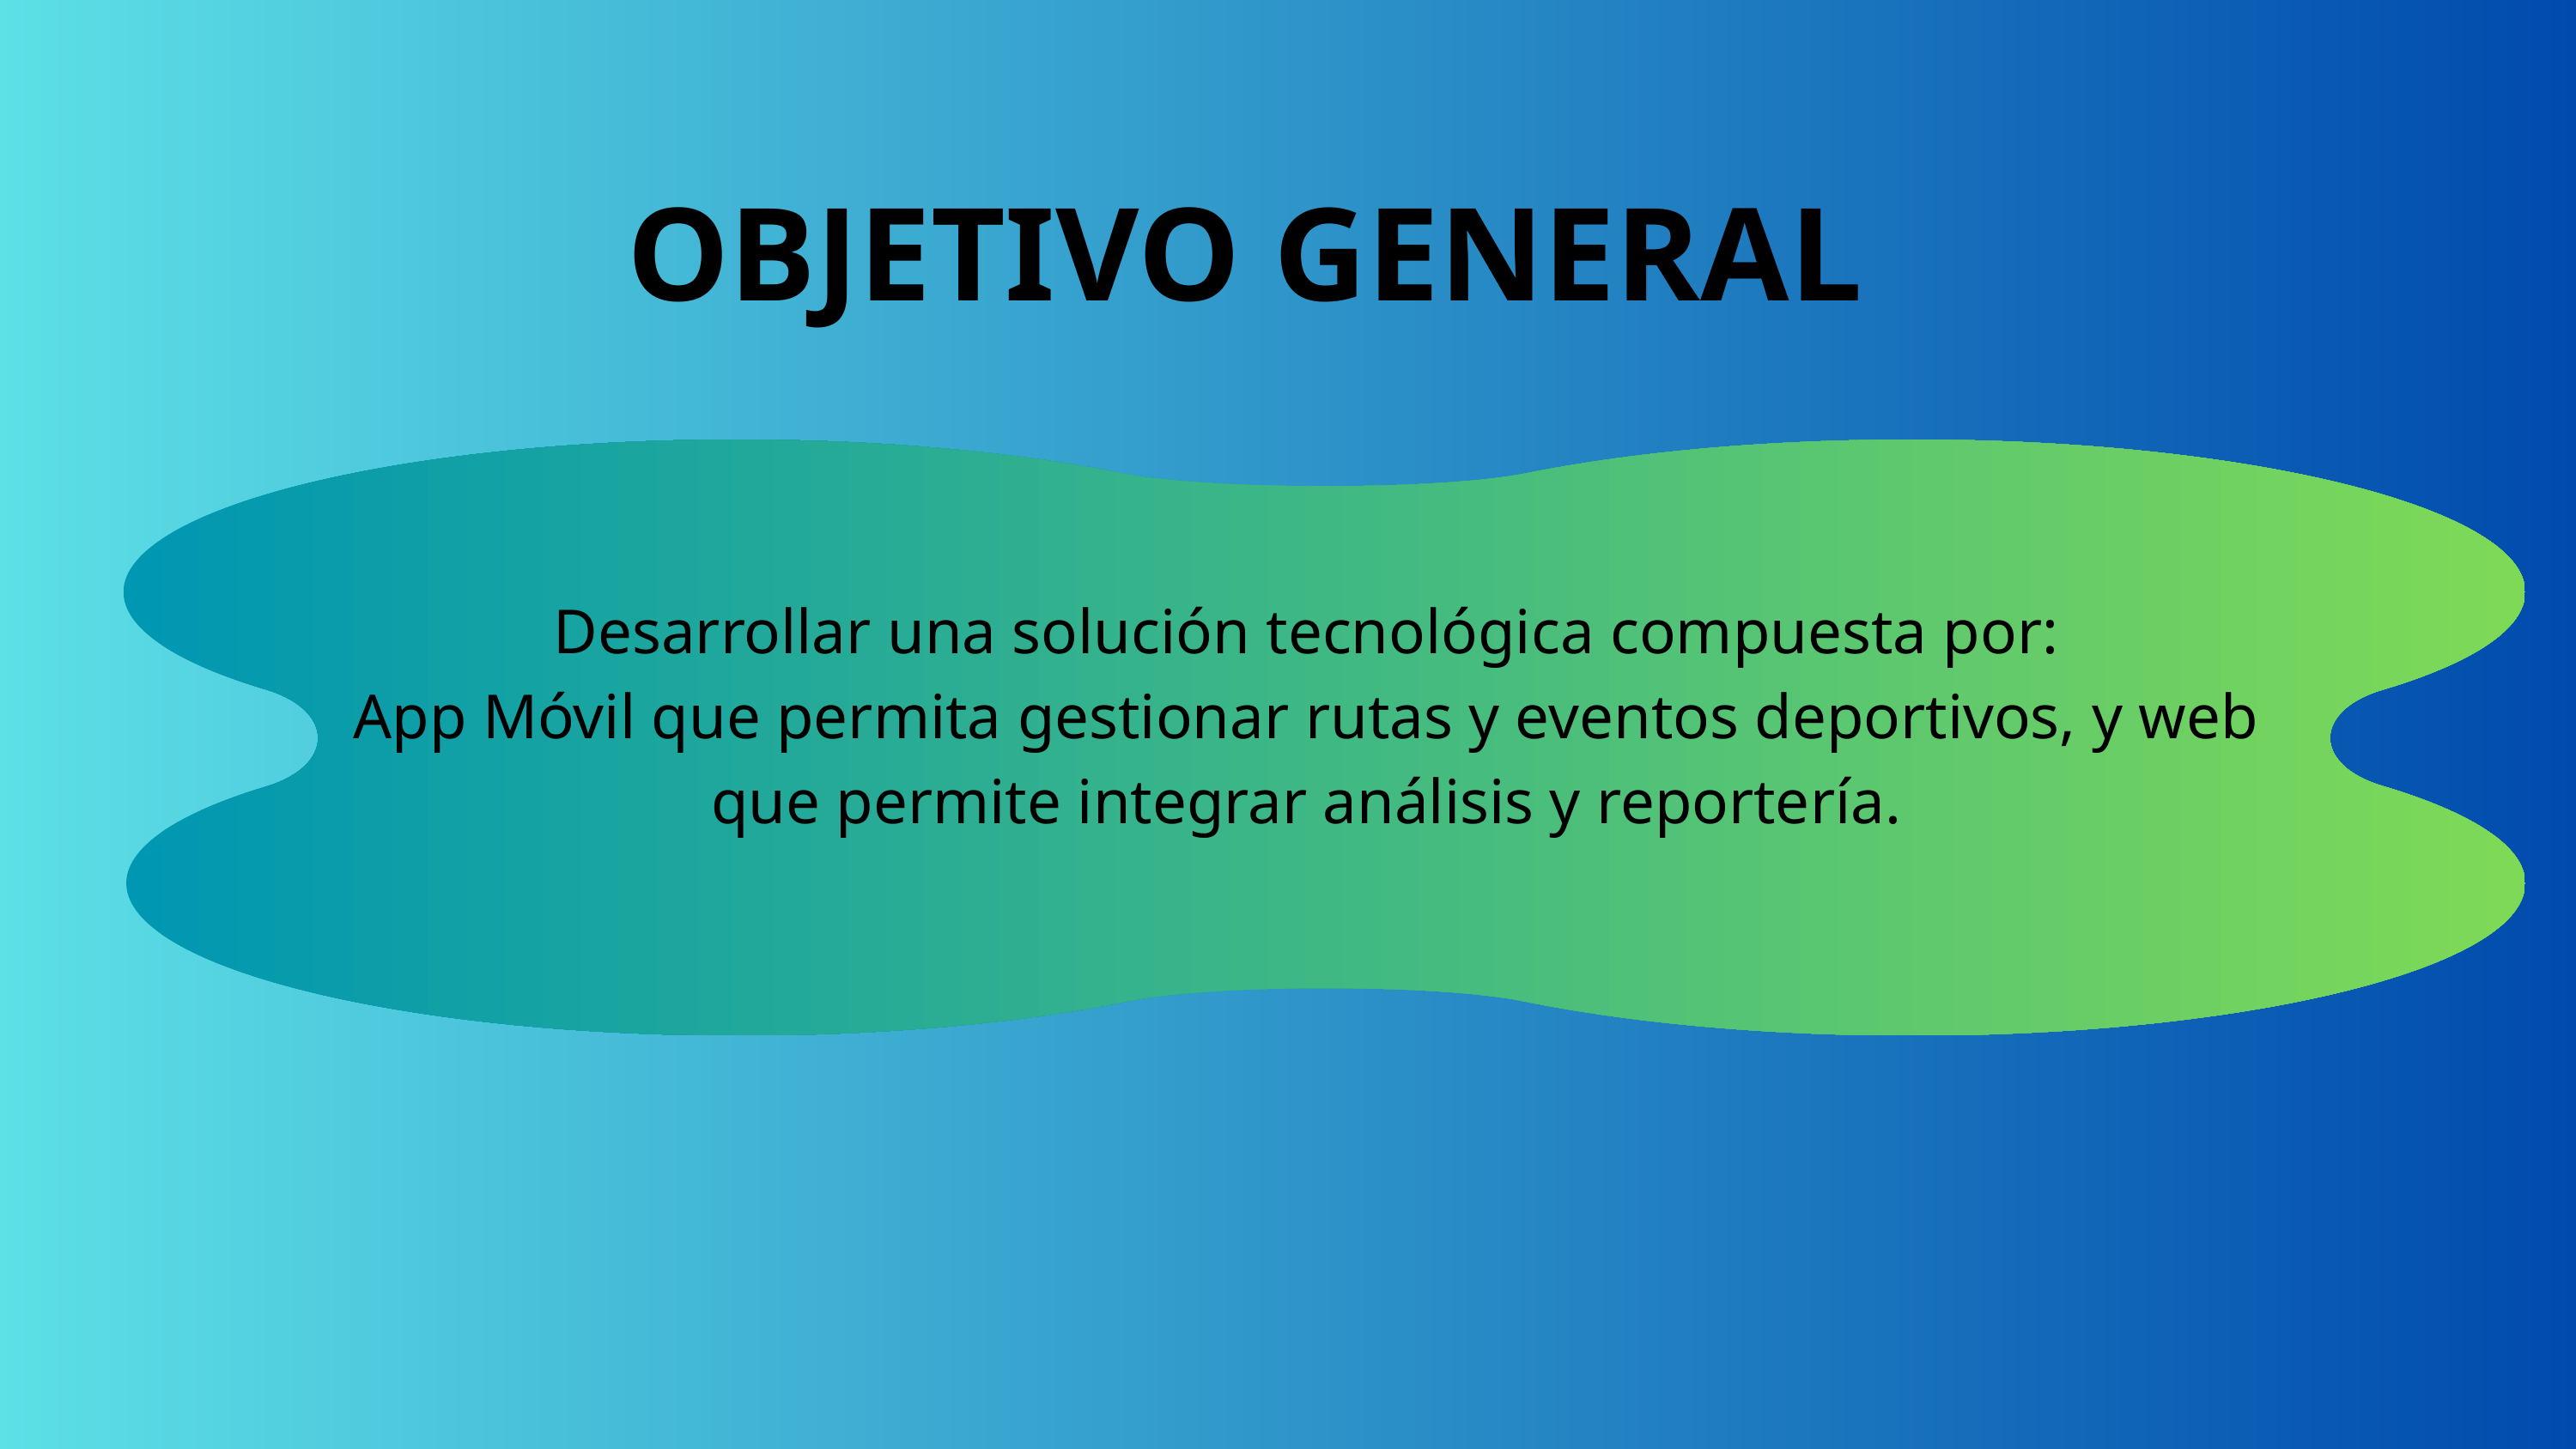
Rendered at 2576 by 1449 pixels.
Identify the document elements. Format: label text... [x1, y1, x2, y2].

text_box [123, 439, 2525, 1036]
text_box OBJETIVO GENERAL [627, 211, 2165, 327]
